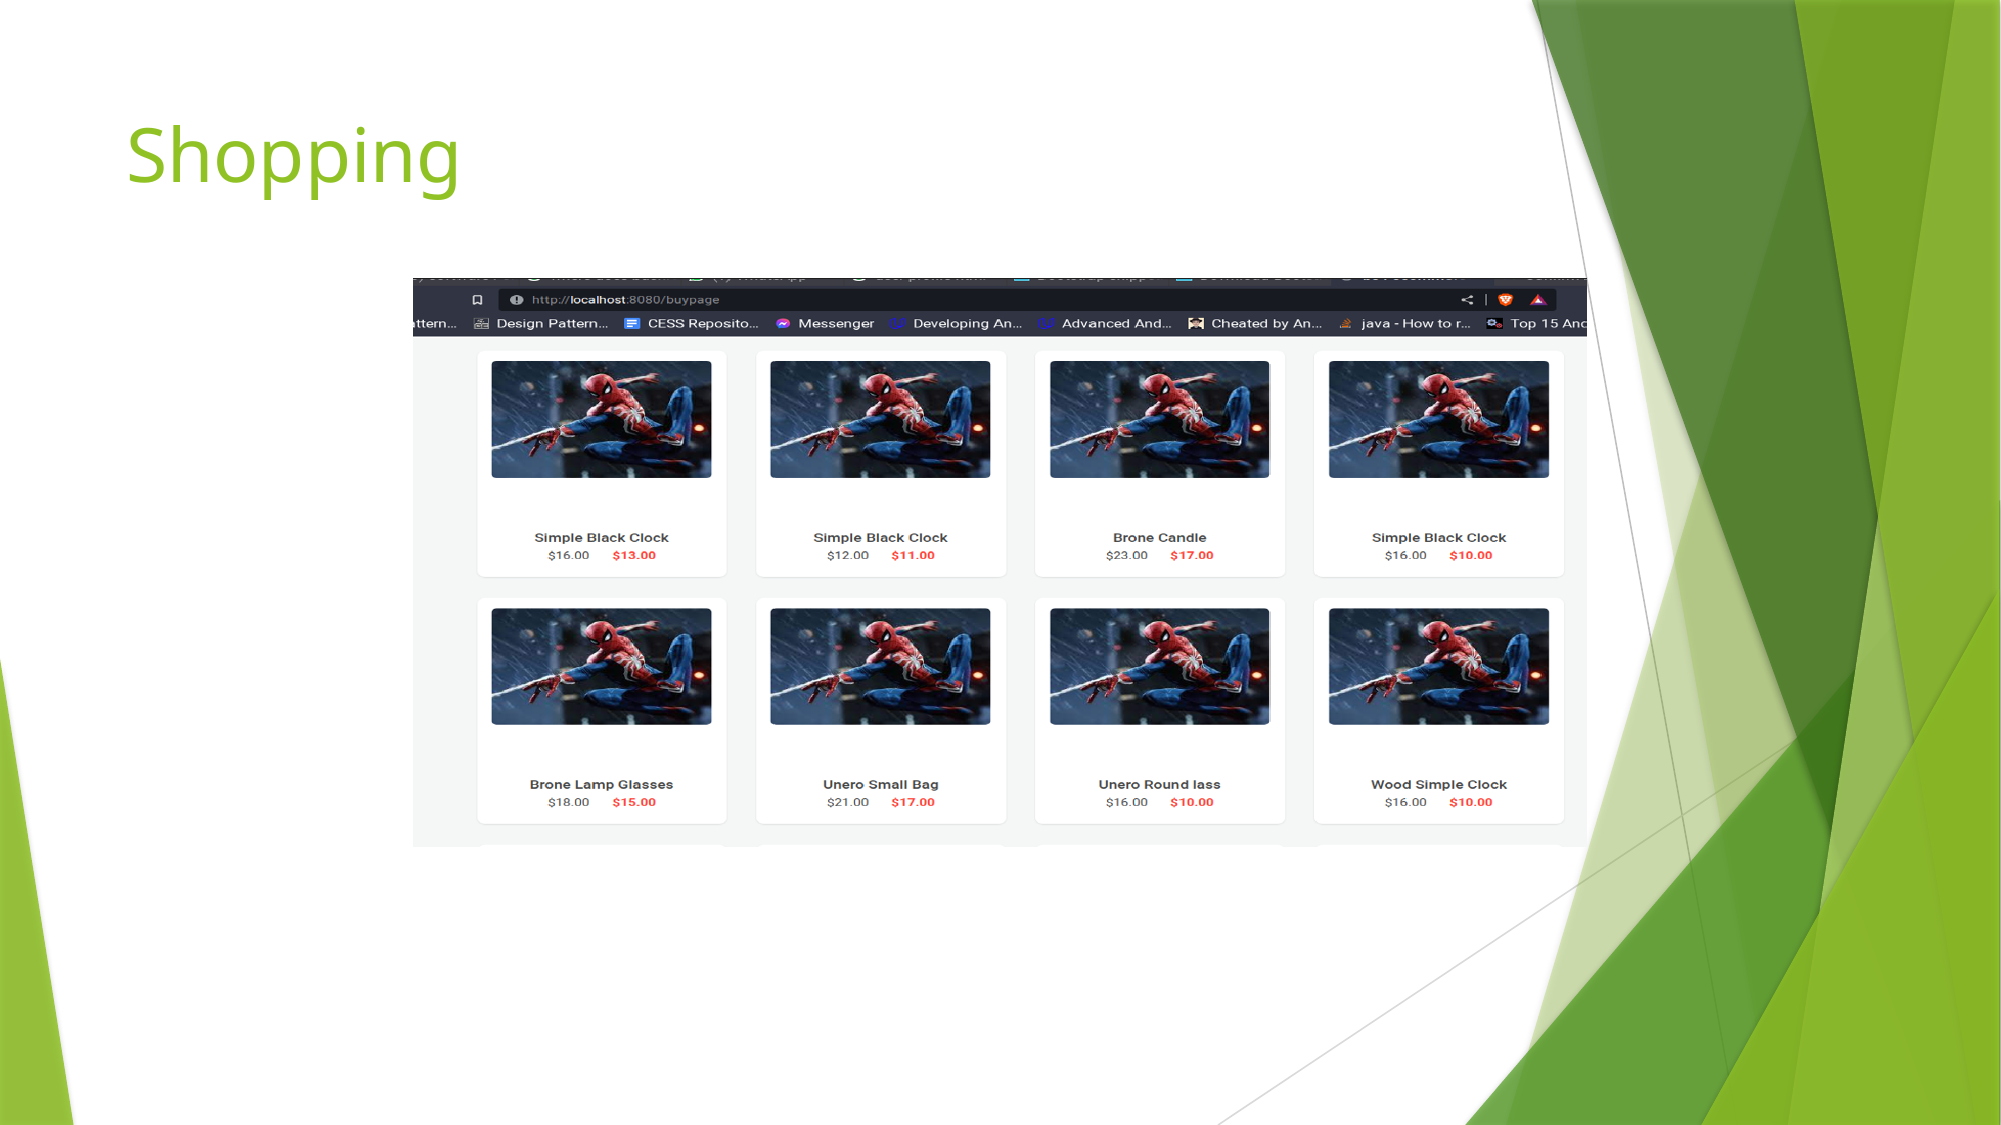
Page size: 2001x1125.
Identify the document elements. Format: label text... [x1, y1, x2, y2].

title Shopping [111, 99, 1522, 317]
picture [412, 277, 1588, 848]
